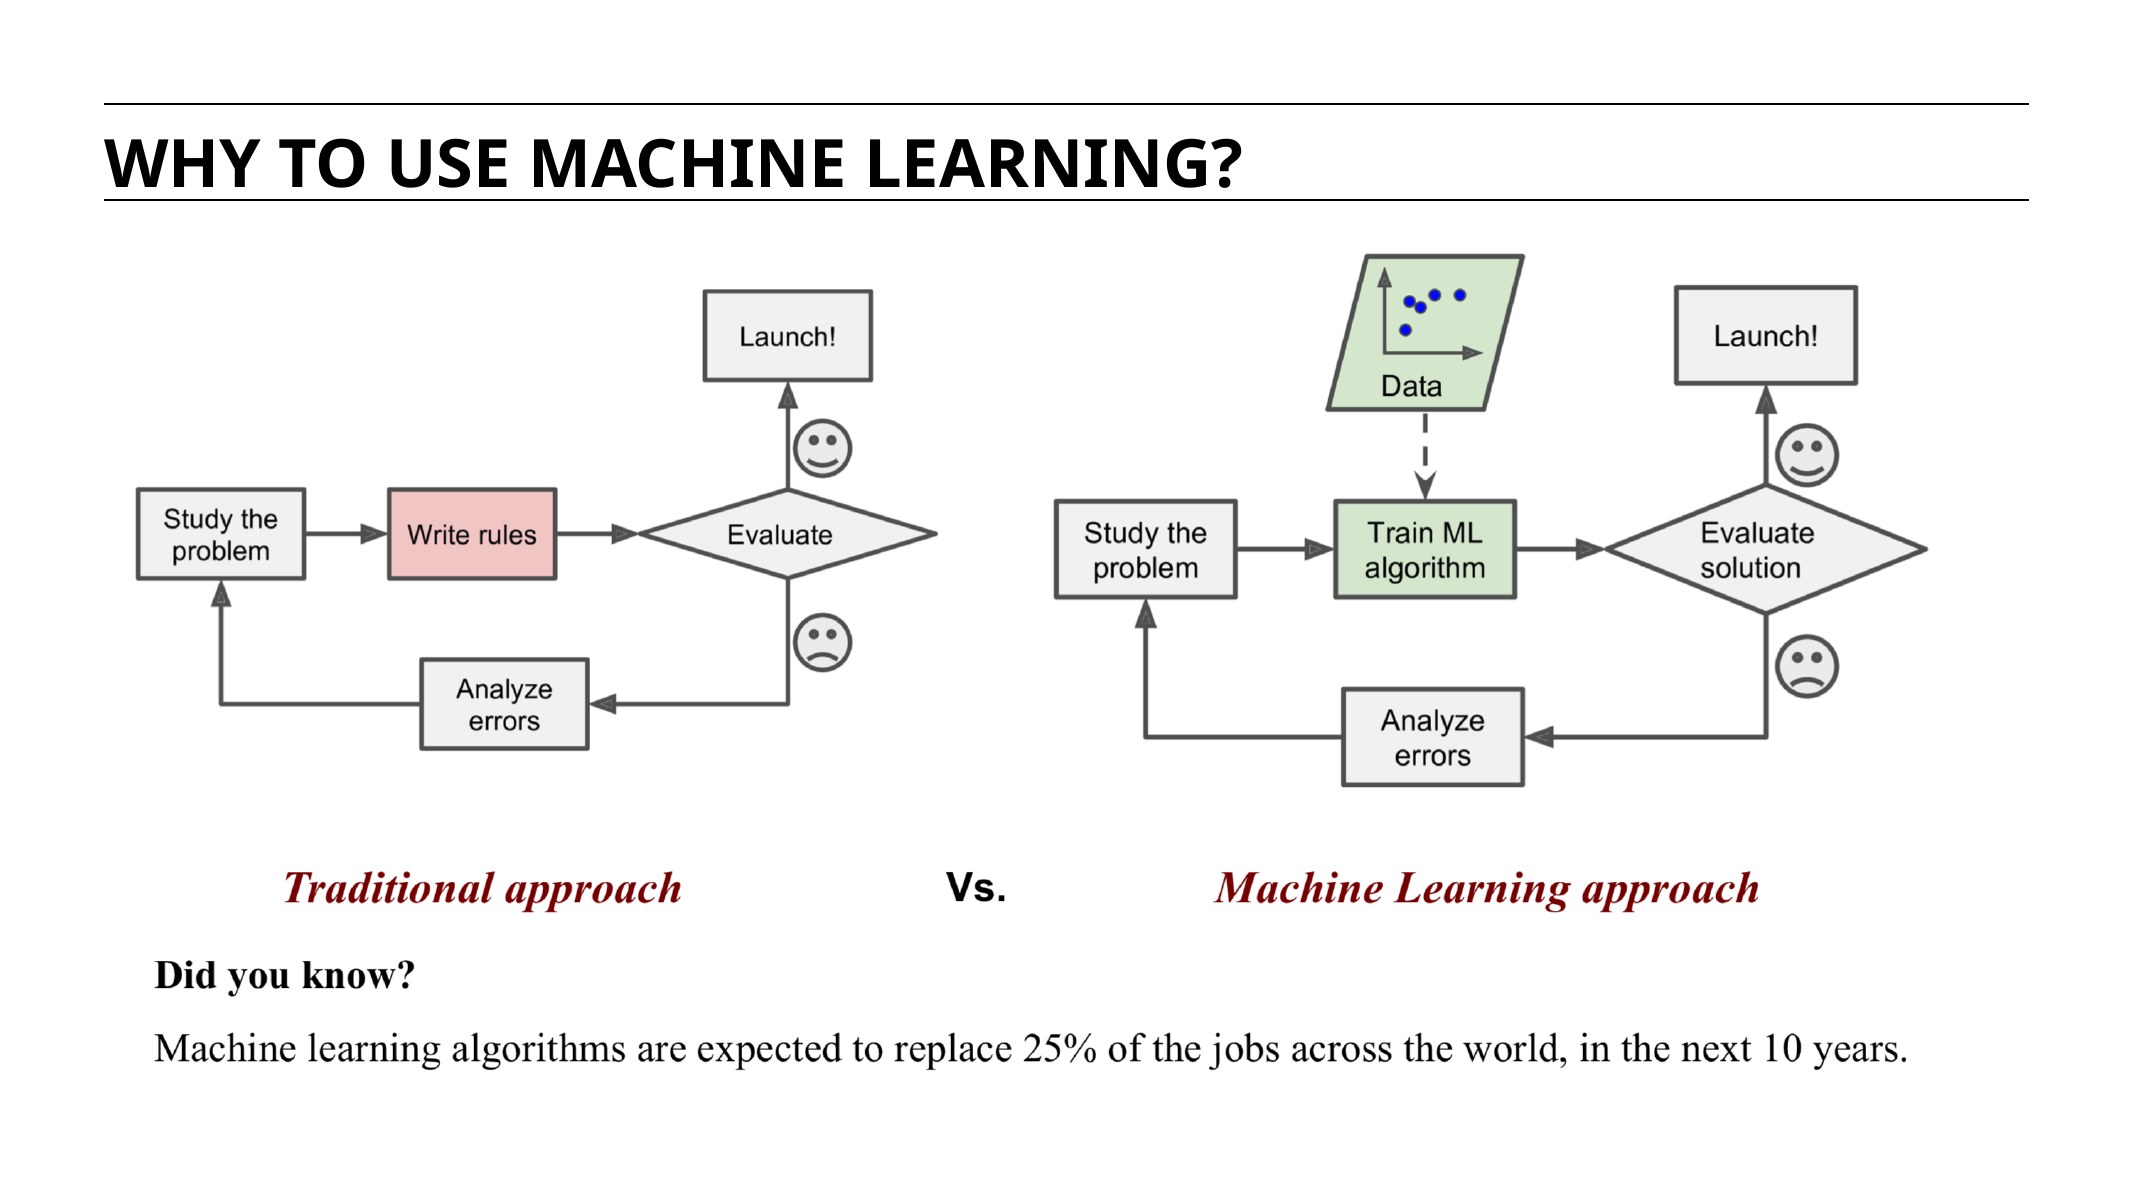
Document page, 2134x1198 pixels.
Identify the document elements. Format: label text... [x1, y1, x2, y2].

picture [122, 230, 1943, 1082]
text_box WHY TO USE MACHINE LEARNING? [104, 120, 1961, 192]
